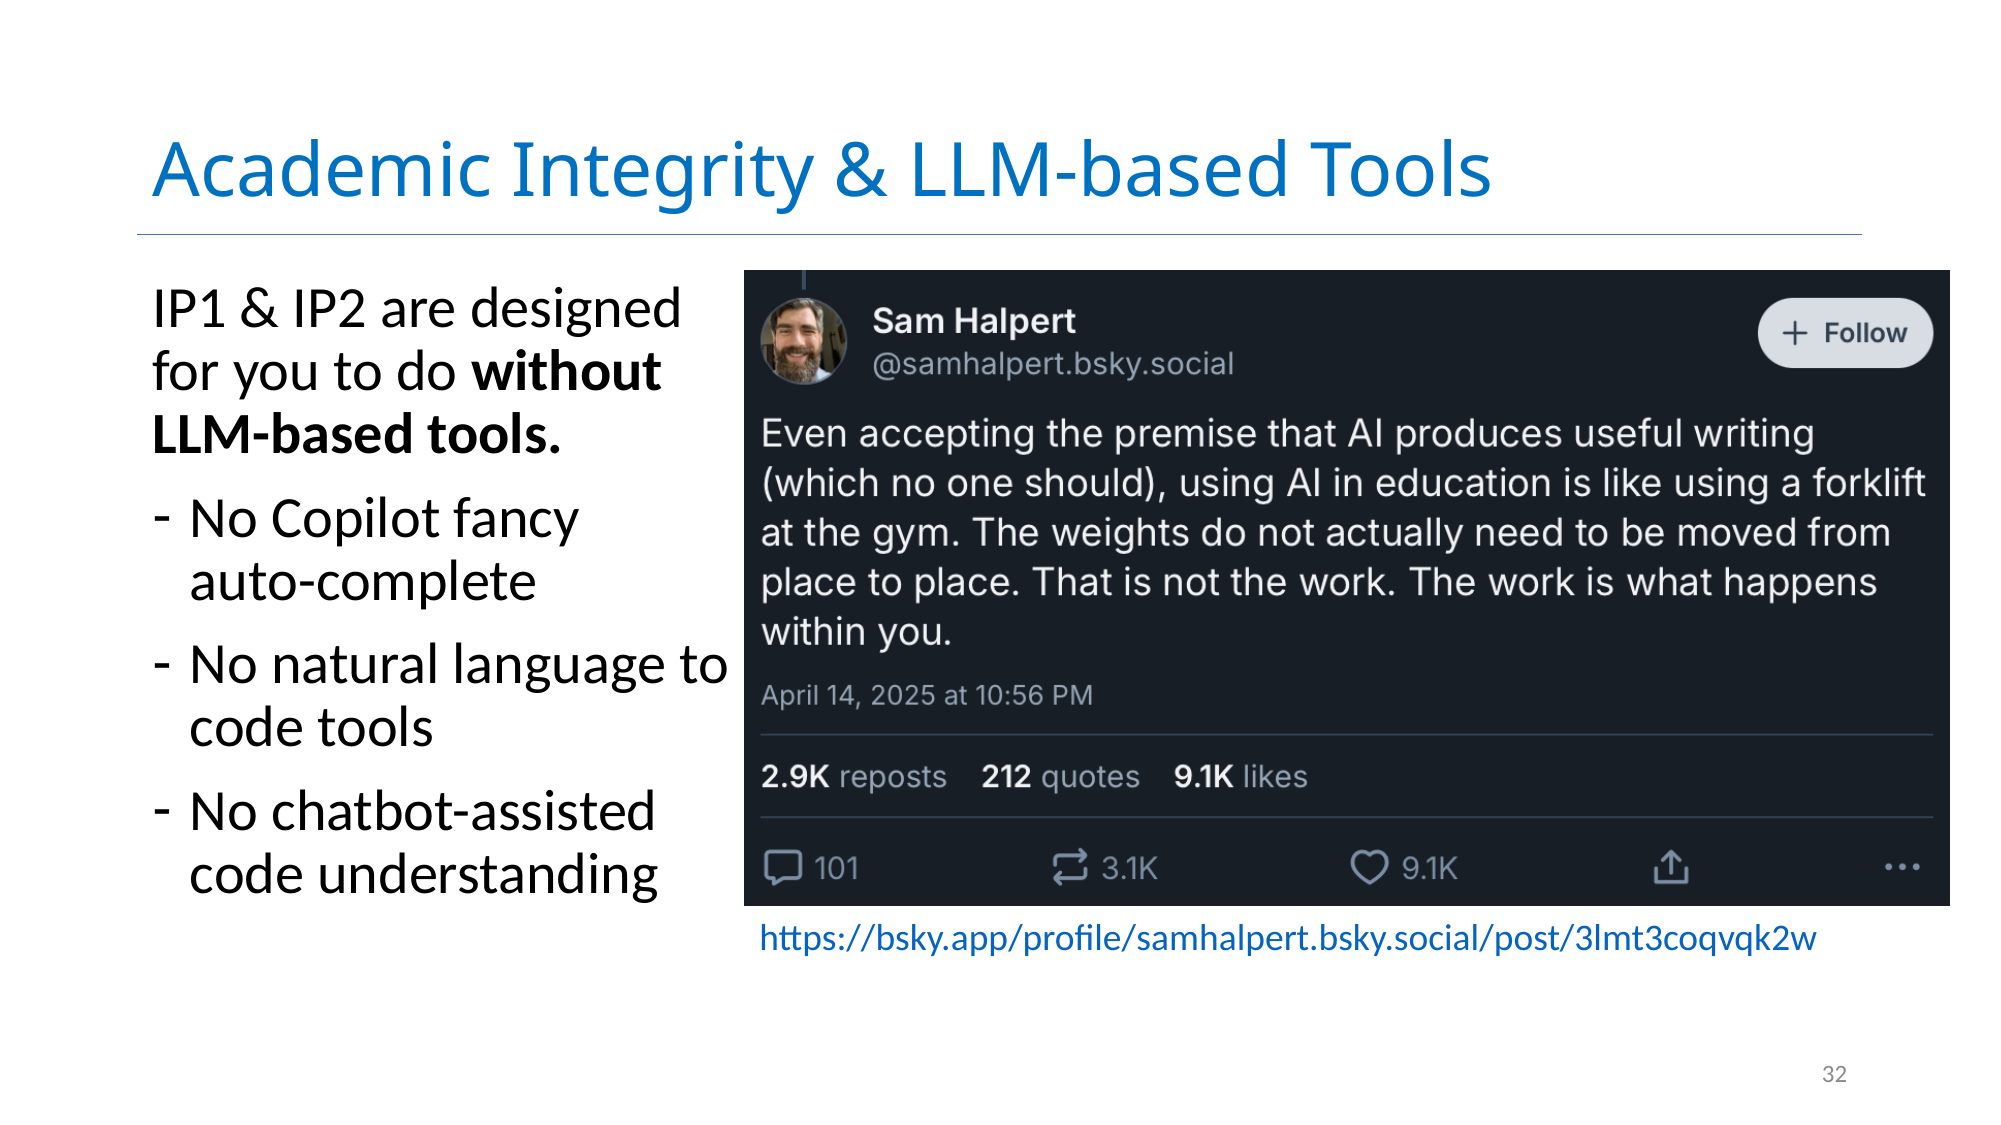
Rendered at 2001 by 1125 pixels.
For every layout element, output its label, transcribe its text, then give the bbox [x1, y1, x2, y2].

title Academic Integrity & LLM-based Tools [137, 3, 1863, 221]
text_box https://bsky.app/profile/samhalpert.bsky.social/post/3lmt3coqvqk2w [744, 906, 1883, 966]
list IP1 & IP2 are designed for you to do without LLM-based tools. No Copilot fancy auto-complete No natural language to code tools No chatbot-assisted code understanding [137, 270, 745, 1114]
slide_number 32 [1412, 1042, 1863, 1103]
picture [744, 270, 1950, 906]
